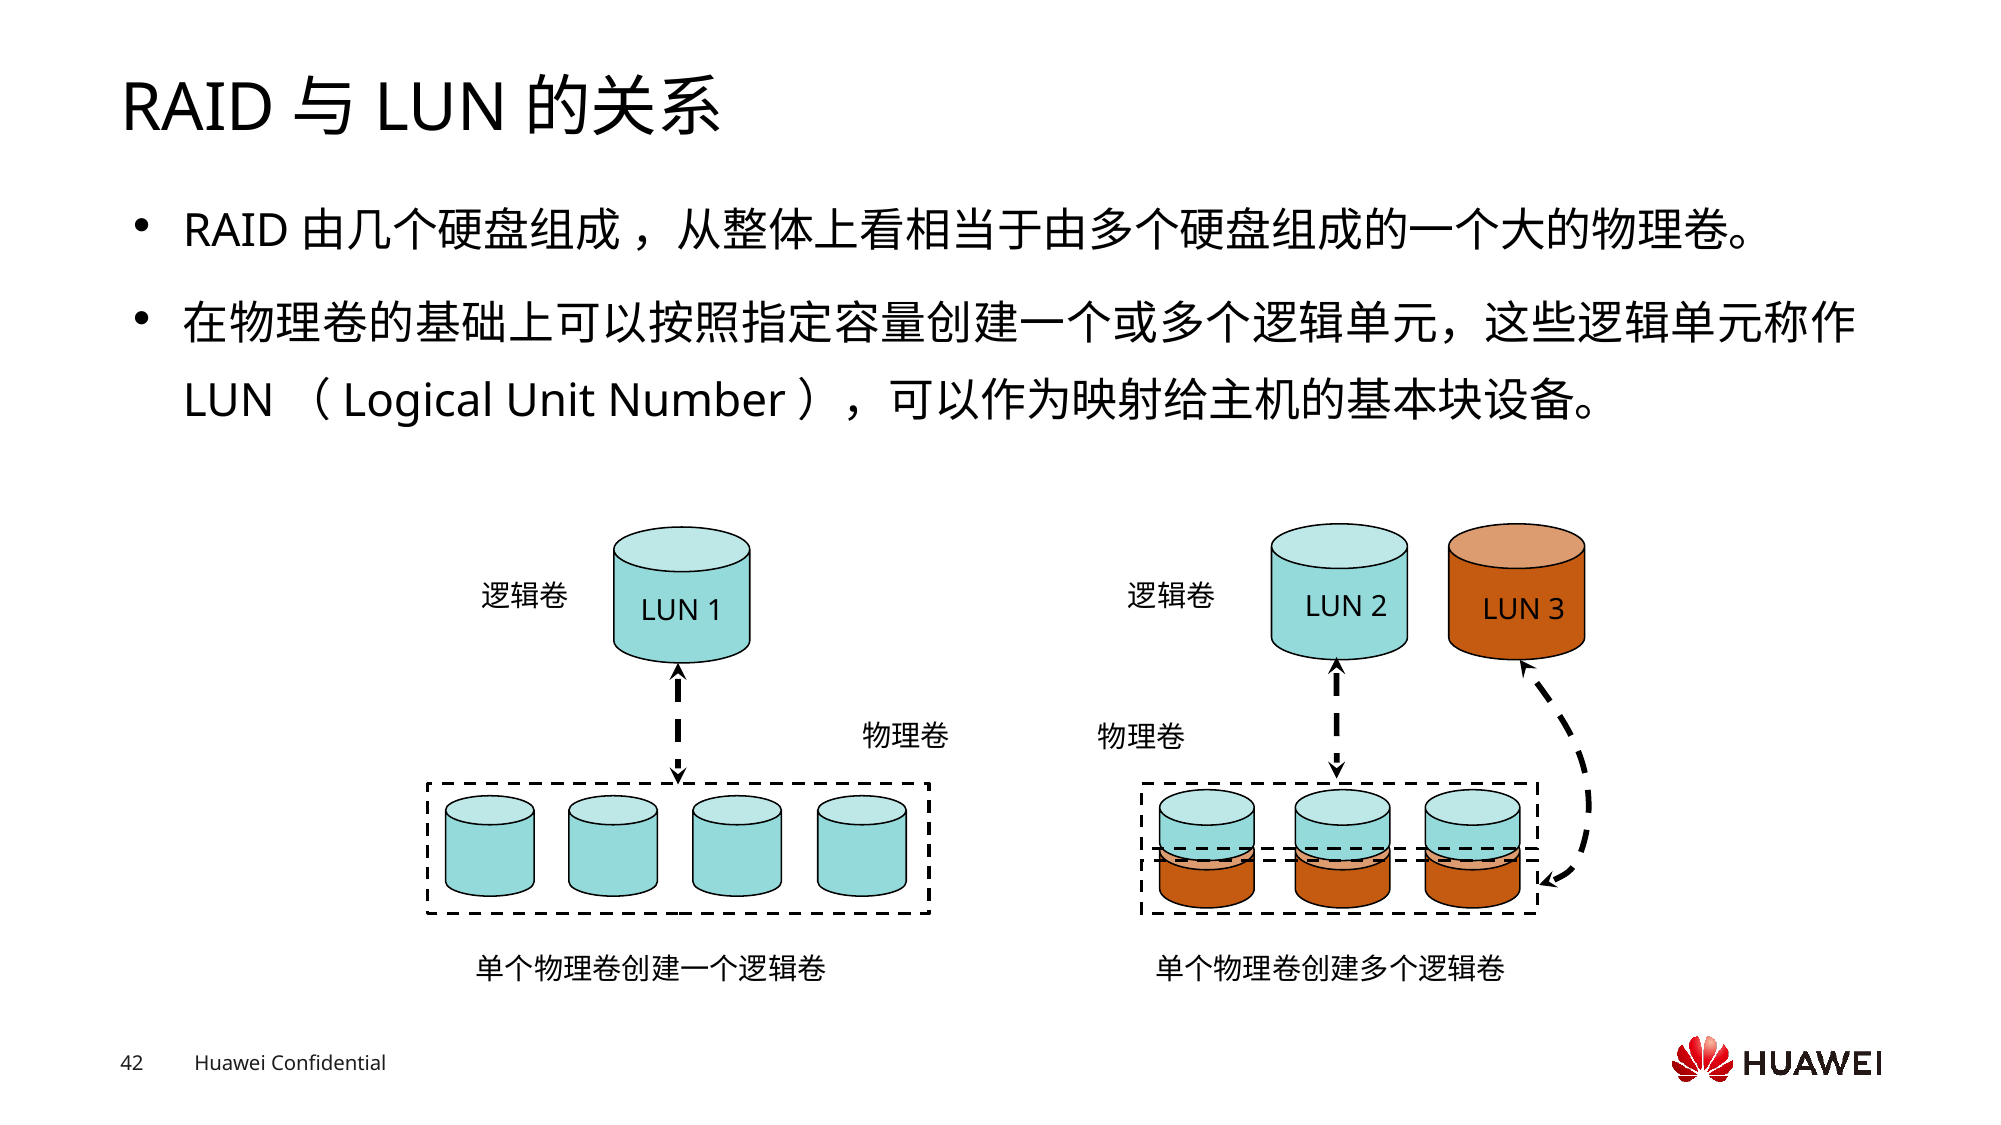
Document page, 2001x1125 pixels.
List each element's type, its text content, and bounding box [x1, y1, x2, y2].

text_box 单个物理卷创建多个逻辑卷 [1035, 943, 1626, 993]
title RAID与LUN的关系 [120, 73, 1880, 154]
text_box [1249, 849, 1255, 860]
text_box LUN 2 [1289, 579, 1403, 630]
text_box [1330, 766, 1343, 779]
text_box 物理卷 [847, 709, 965, 760]
text_box [1428, 849, 1517, 860]
text_box [1514, 849, 1520, 860]
text_box [1141, 783, 1538, 849]
text_box [427, 783, 929, 914]
text_box [1384, 849, 1390, 860]
text_box 单个物理卷创建一个逻辑卷 [362, 943, 940, 993]
text_box [1295, 849, 1301, 860]
text_box 物理卷 [1083, 710, 1201, 761]
text_box 逻辑卷 [466, 569, 584, 620]
text_box [1448, 523, 1585, 660]
text_box [1141, 860, 1538, 914]
picture [1672, 1036, 1881, 1082]
text_box [1330, 656, 1343, 670]
text_box [1159, 849, 1165, 860]
text_box LUN 1 [625, 579, 752, 640]
text_box [671, 772, 685, 785]
text_box [1519, 660, 1589, 888]
text_box [671, 662, 685, 676]
text_box [613, 527, 750, 663]
text_box [1271, 523, 1408, 660]
text_box 逻辑卷 [1113, 569, 1231, 620]
text_box [1425, 849, 1431, 860]
text_box [1162, 849, 1252, 860]
text_box LUN 3 [1467, 582, 1581, 633]
text_box [1298, 849, 1387, 860]
list RAID由几个硬盘组成 ，从整体上看相当于由多个硬盘组成的一个大的物理卷。 在物理卷的基础上可以按照指定容量创建一个或多个逻辑单元，这些逻辑单元称作LUN（Logical Unit Number），可以作为映射给主机的基本块设备。 [119, 171, 1881, 973]
